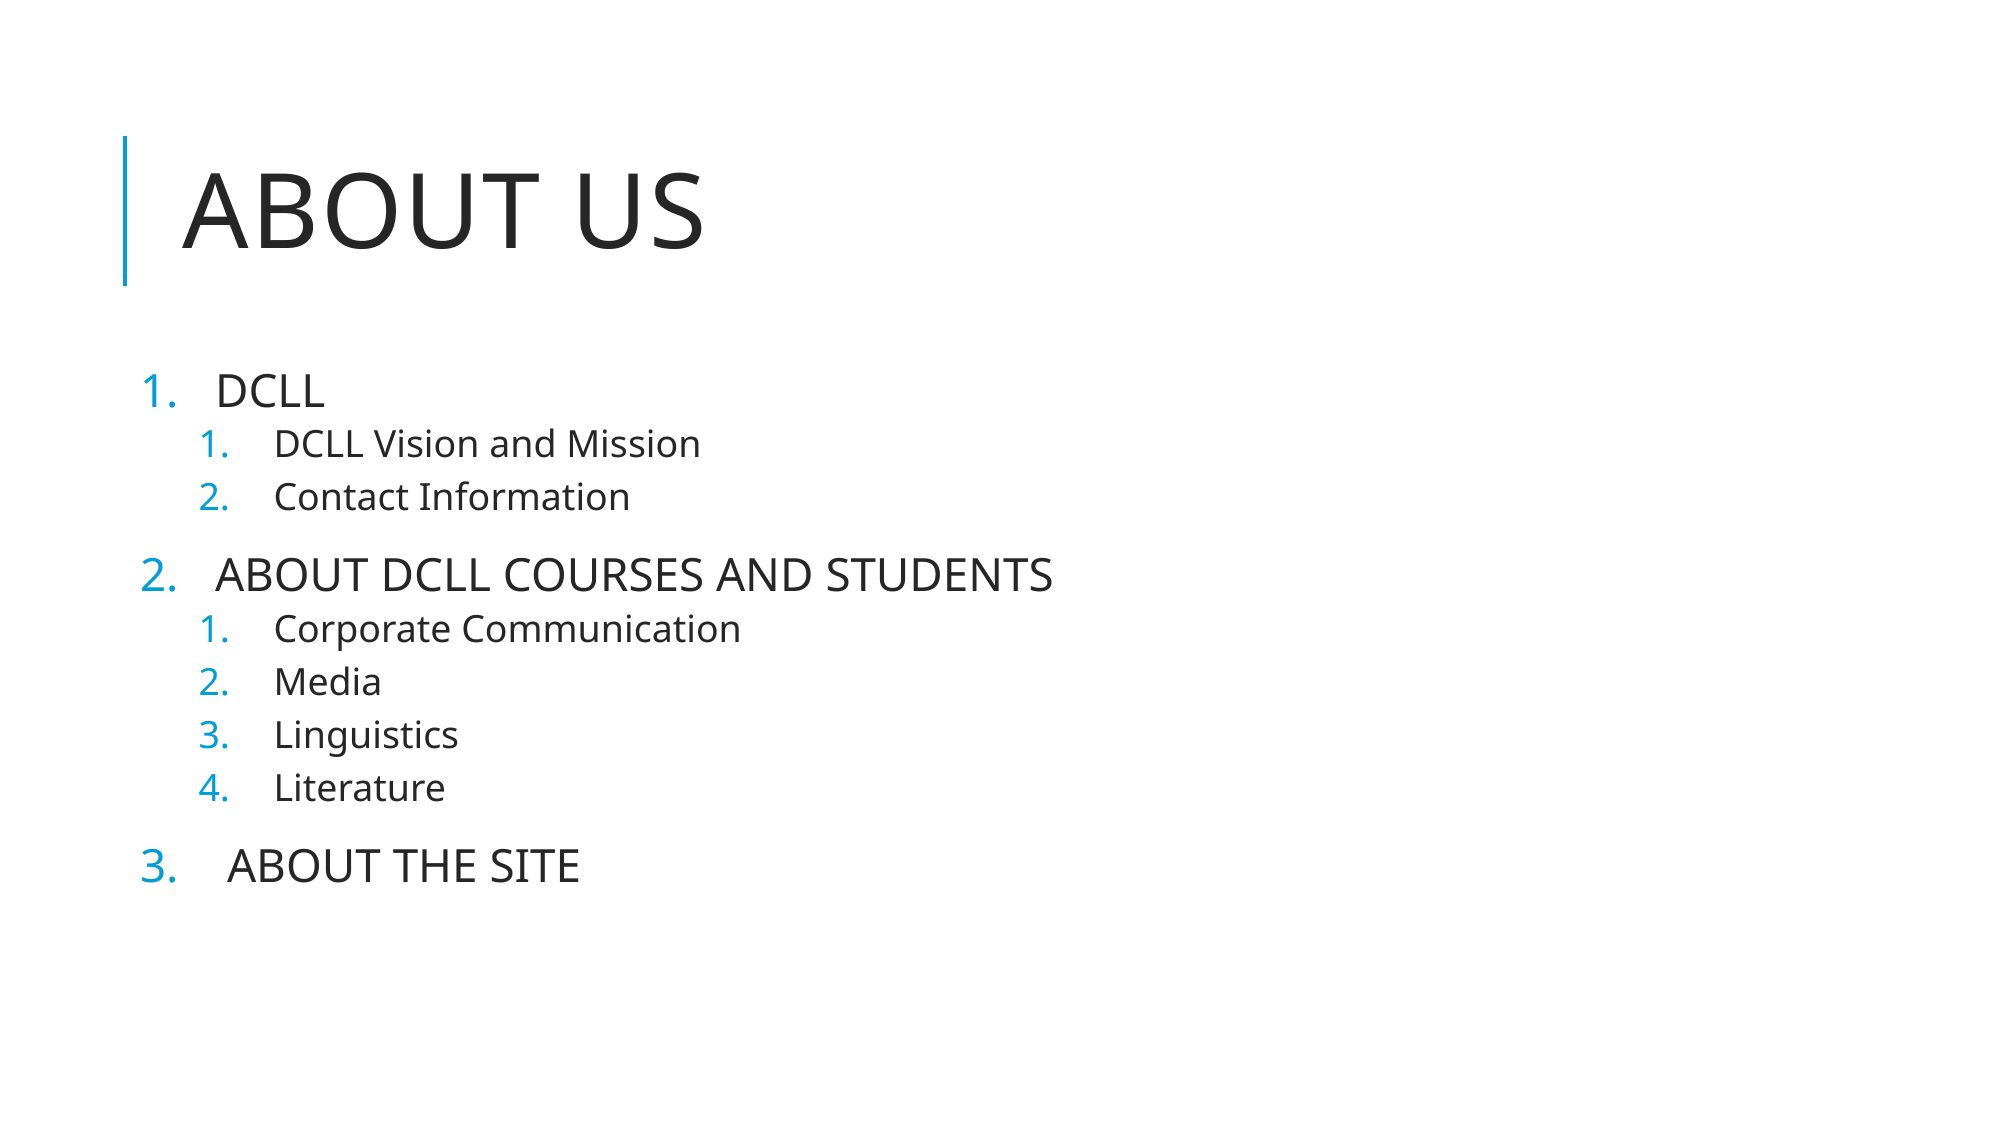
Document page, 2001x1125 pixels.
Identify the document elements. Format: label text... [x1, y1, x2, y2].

text_box DCLL DCLL Vision and Mission Contact Information ABOUT DCLL COURSES AND STUDENTS Corporate Communication Media Linguistics Literature ABOUT THE SITE [132, 360, 1727, 1021]
title ABOUT US [168, 96, 1763, 342]
